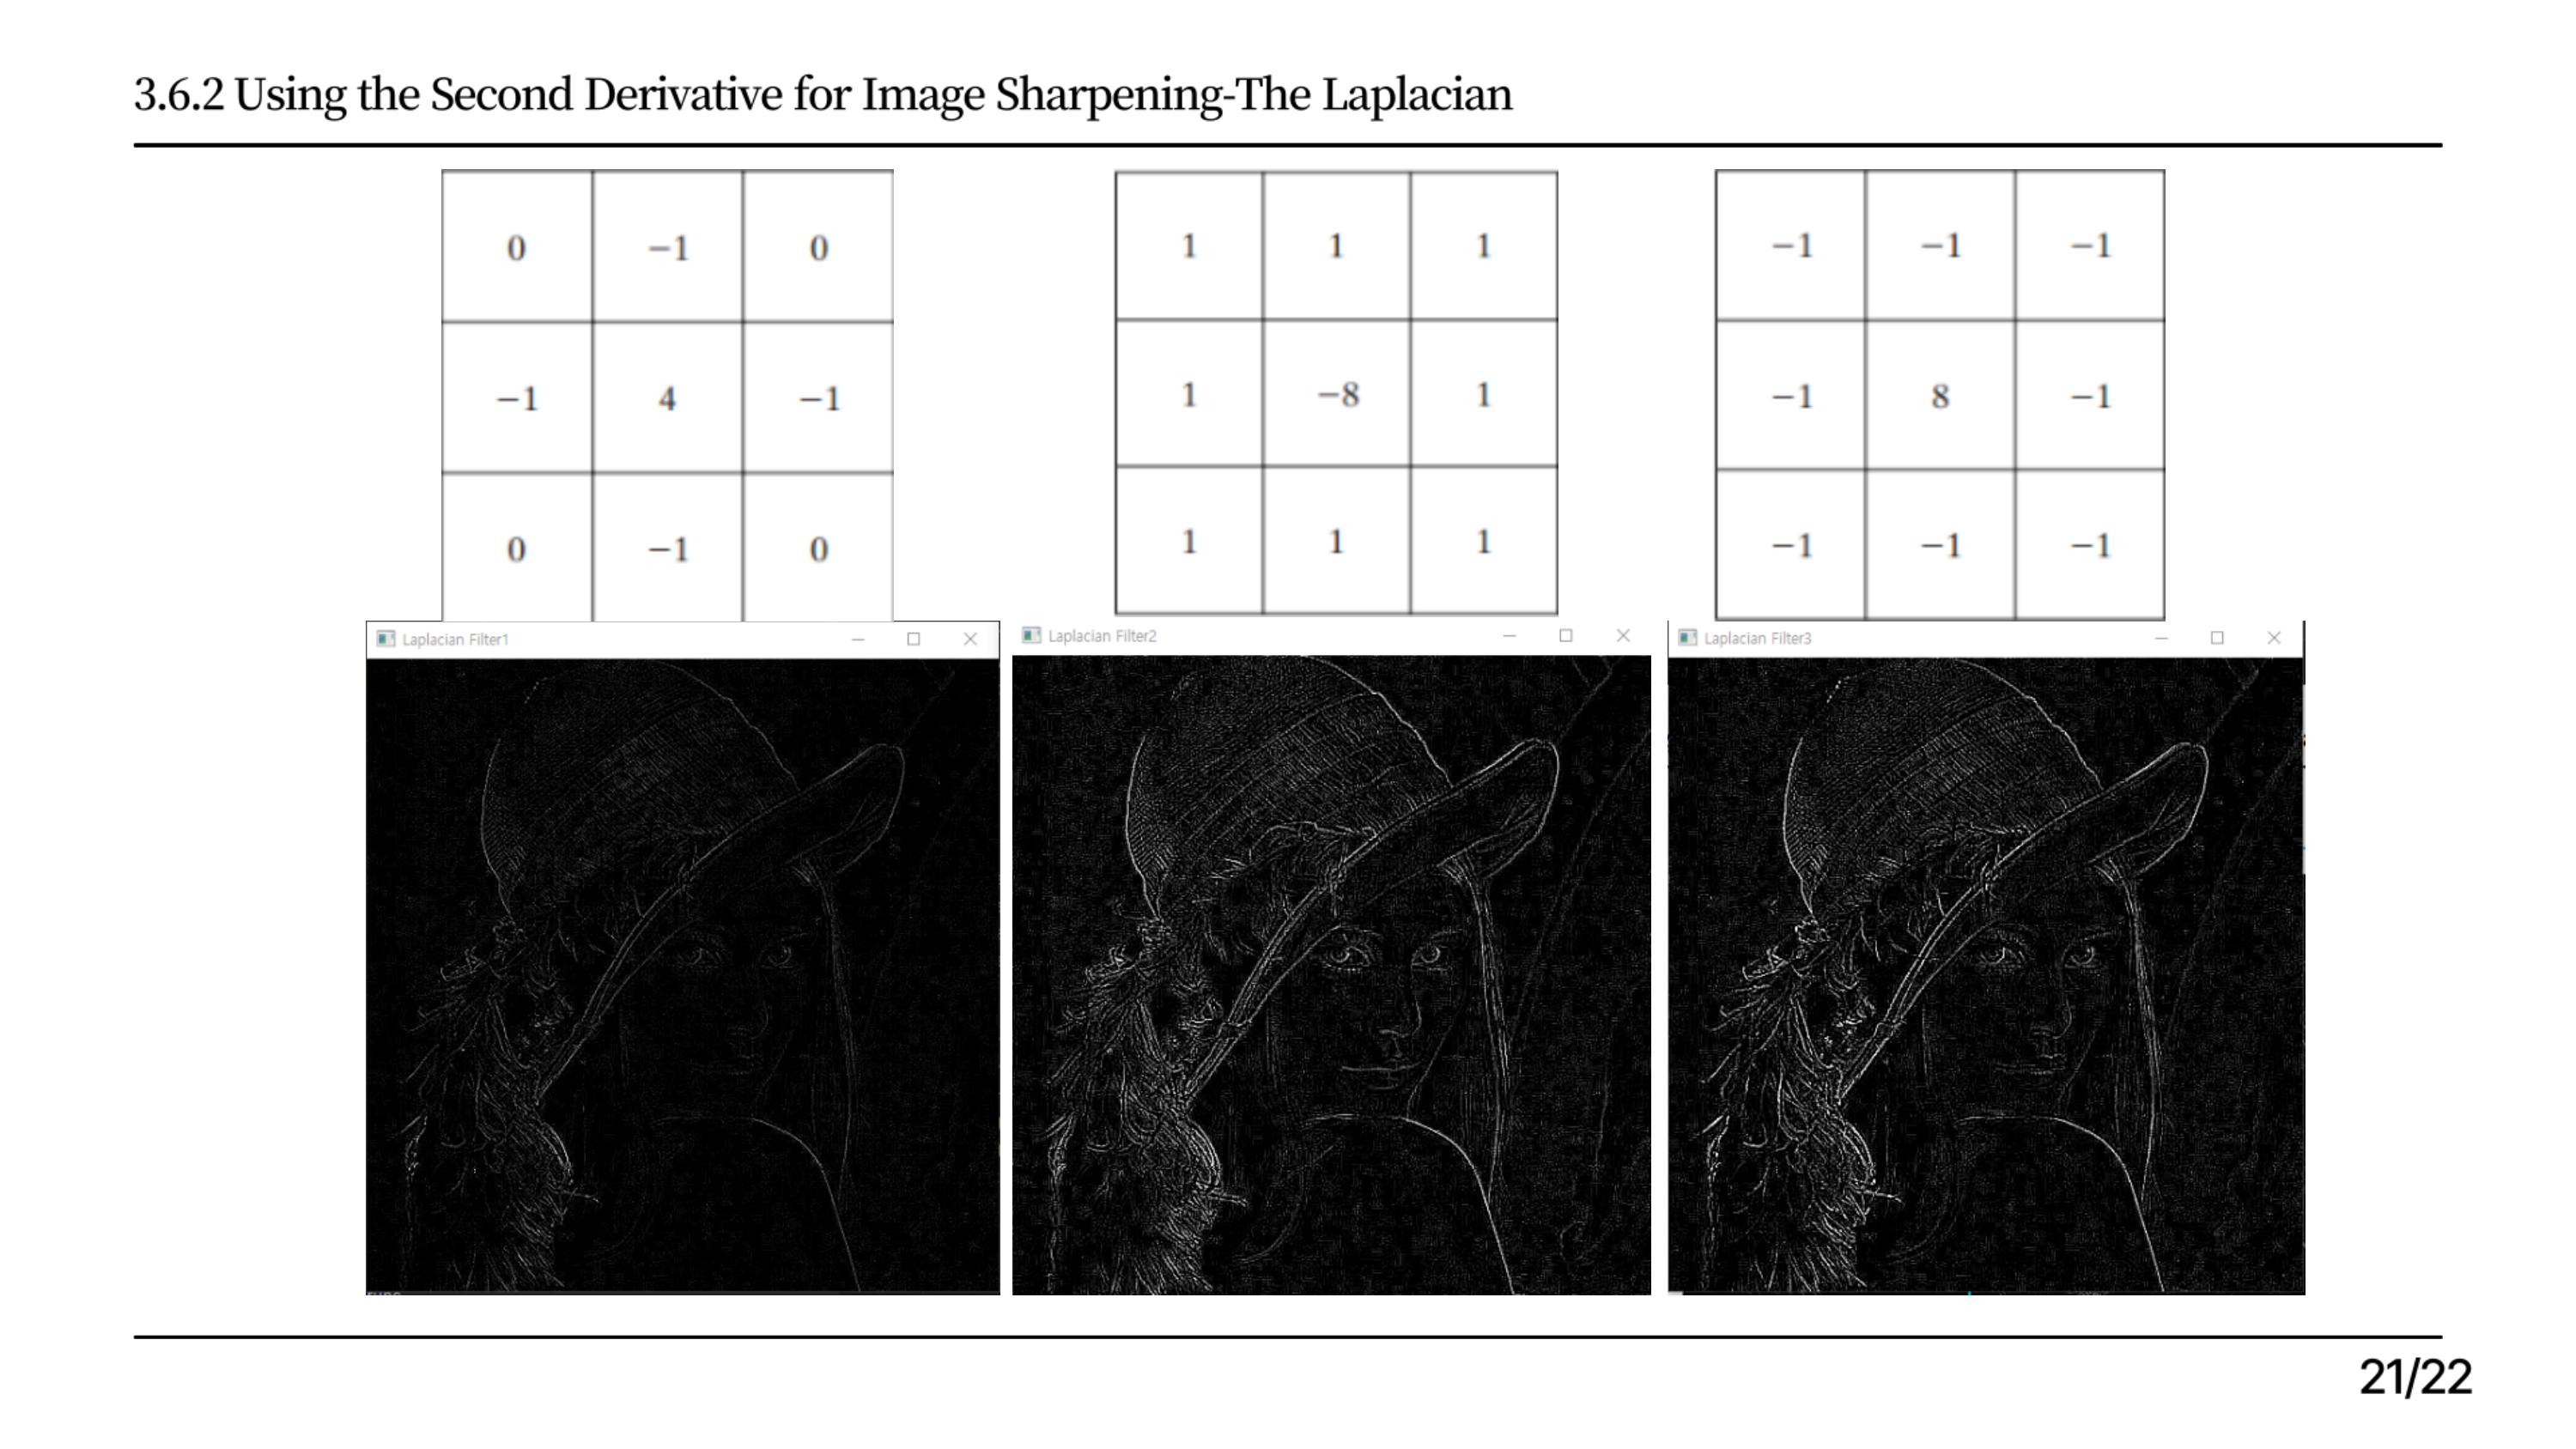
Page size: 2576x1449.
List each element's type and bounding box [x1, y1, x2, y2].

picture [2202, 1313, 2576, 1449]
text_box [440, 175, 894, 622]
text_box [1712, 169, 2166, 622]
text_box [1112, 175, 1559, 618]
text_box [133, 1334, 2198, 1340]
text_box [365, 621, 2306, 1297]
text_box [1564, 142, 2443, 148]
picture [118, 47, 1557, 166]
